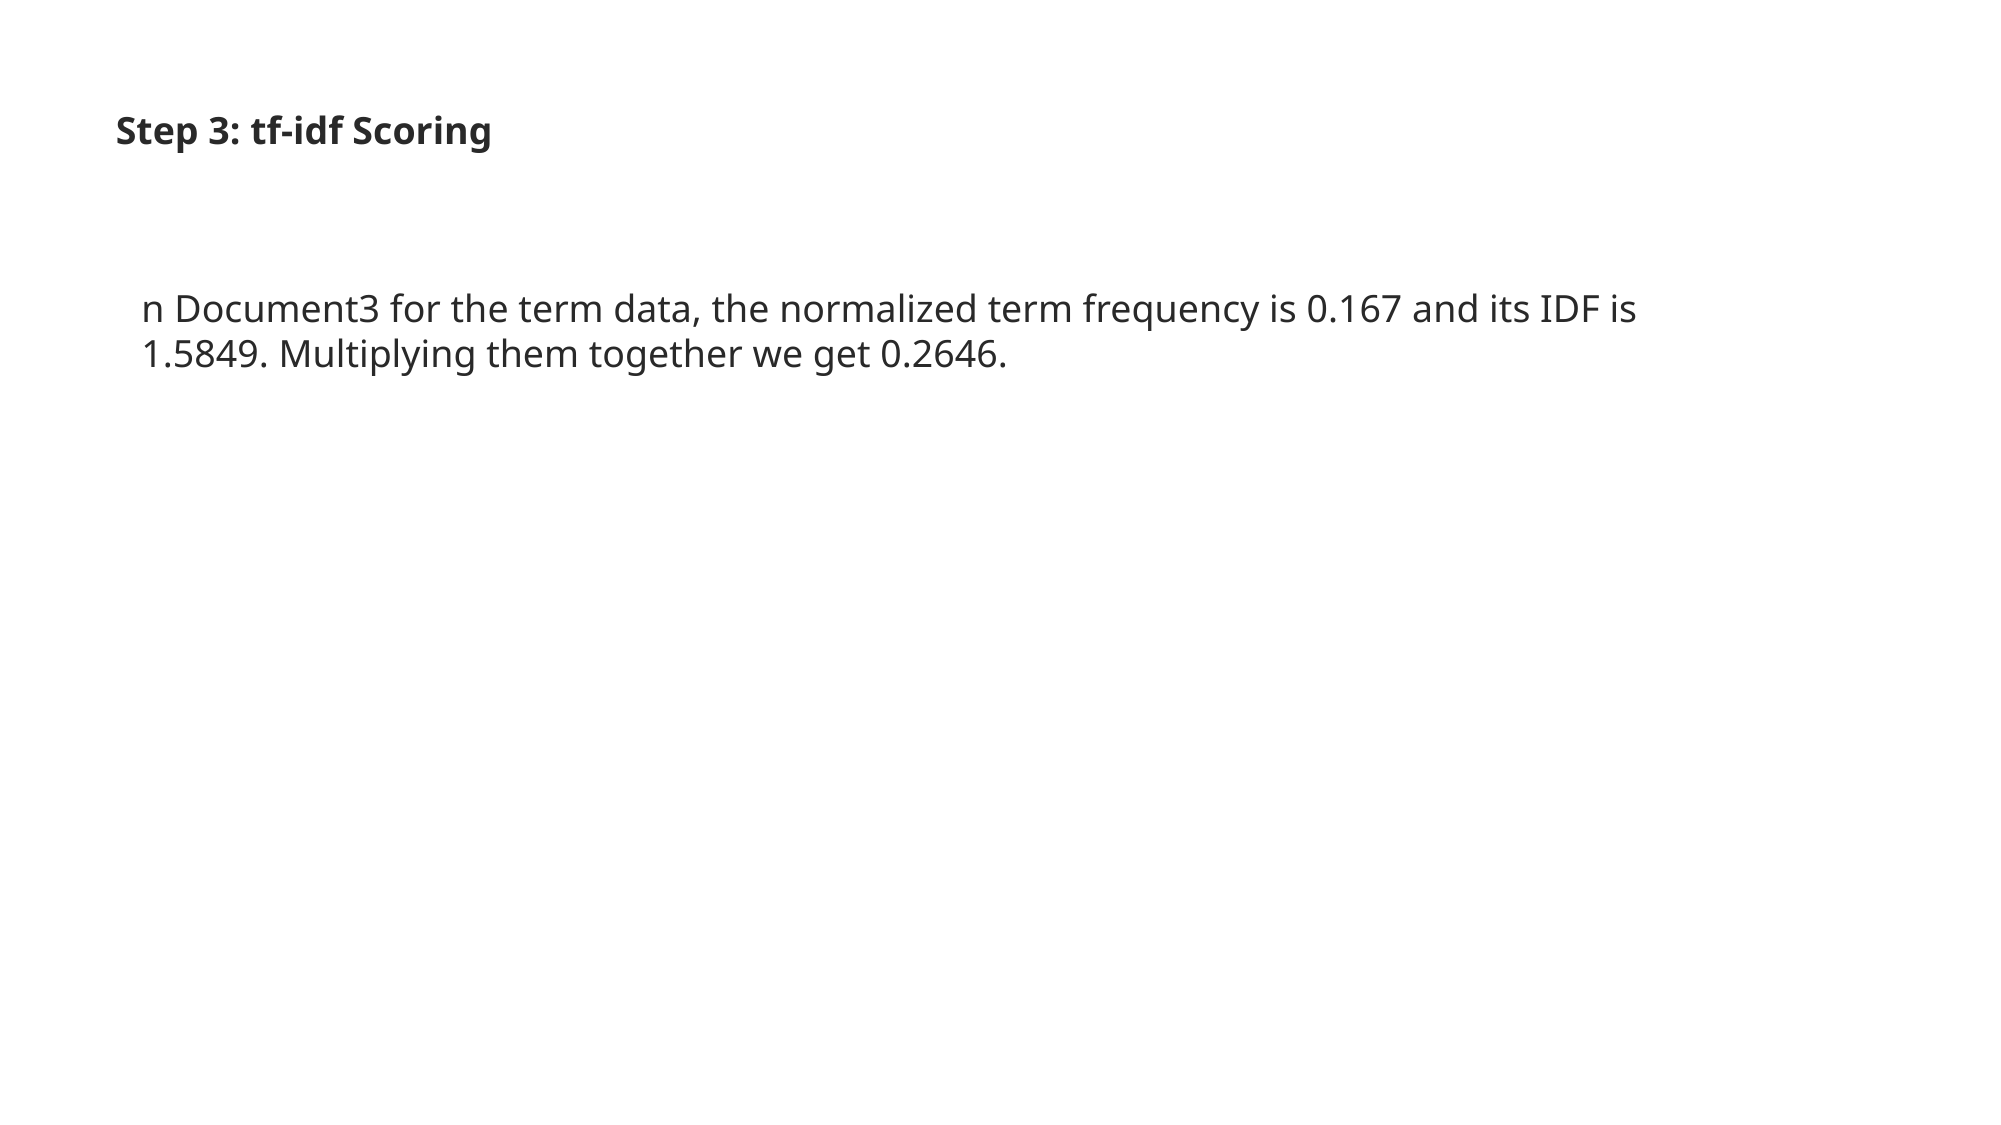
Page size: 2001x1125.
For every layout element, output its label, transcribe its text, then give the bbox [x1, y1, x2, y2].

text_box n Document3 for the term data, the normalized term frequency is 0.167 and its IDF is 1.5849. Multiplying them together we get 0.2646. [126, 277, 1698, 383]
text_box Step 3: tf-idf Scoring [101, 99, 1101, 160]
